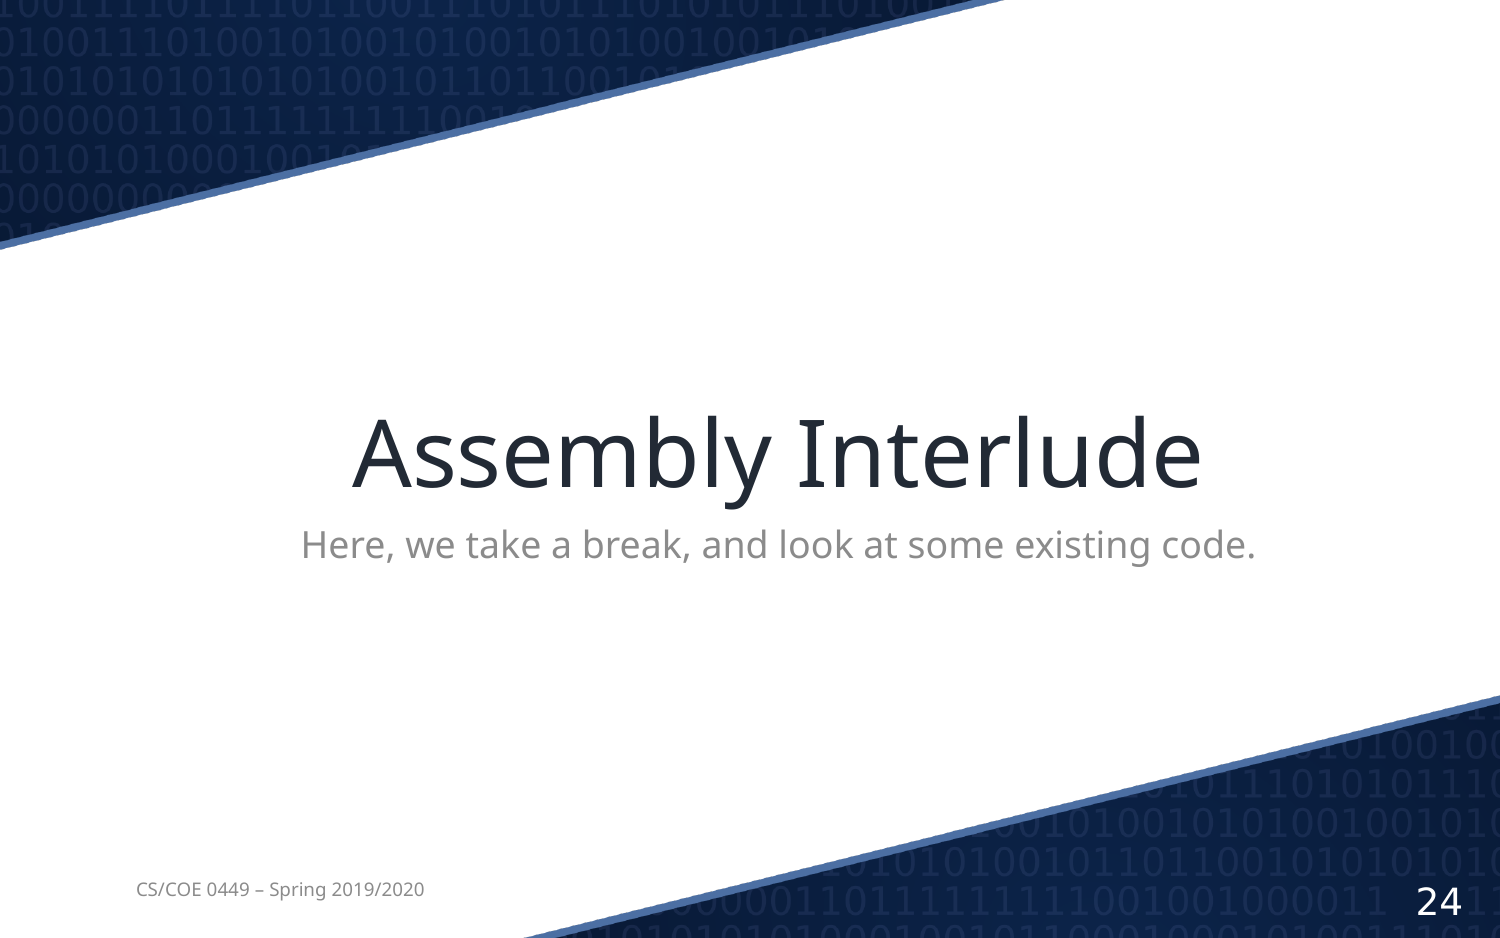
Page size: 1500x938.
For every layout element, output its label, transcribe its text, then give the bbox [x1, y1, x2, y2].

slide_number 24 [1376, 875, 1478, 926]
title Assembly Interlude [102, 125, 1456, 516]
list Here, we take a break, and look at some existing code. [102, 519, 1456, 725]
picture [0, 0, 1500, 938]
footer CS/COE 0449 – Spring 2019/2020 [27, 865, 534, 916]
